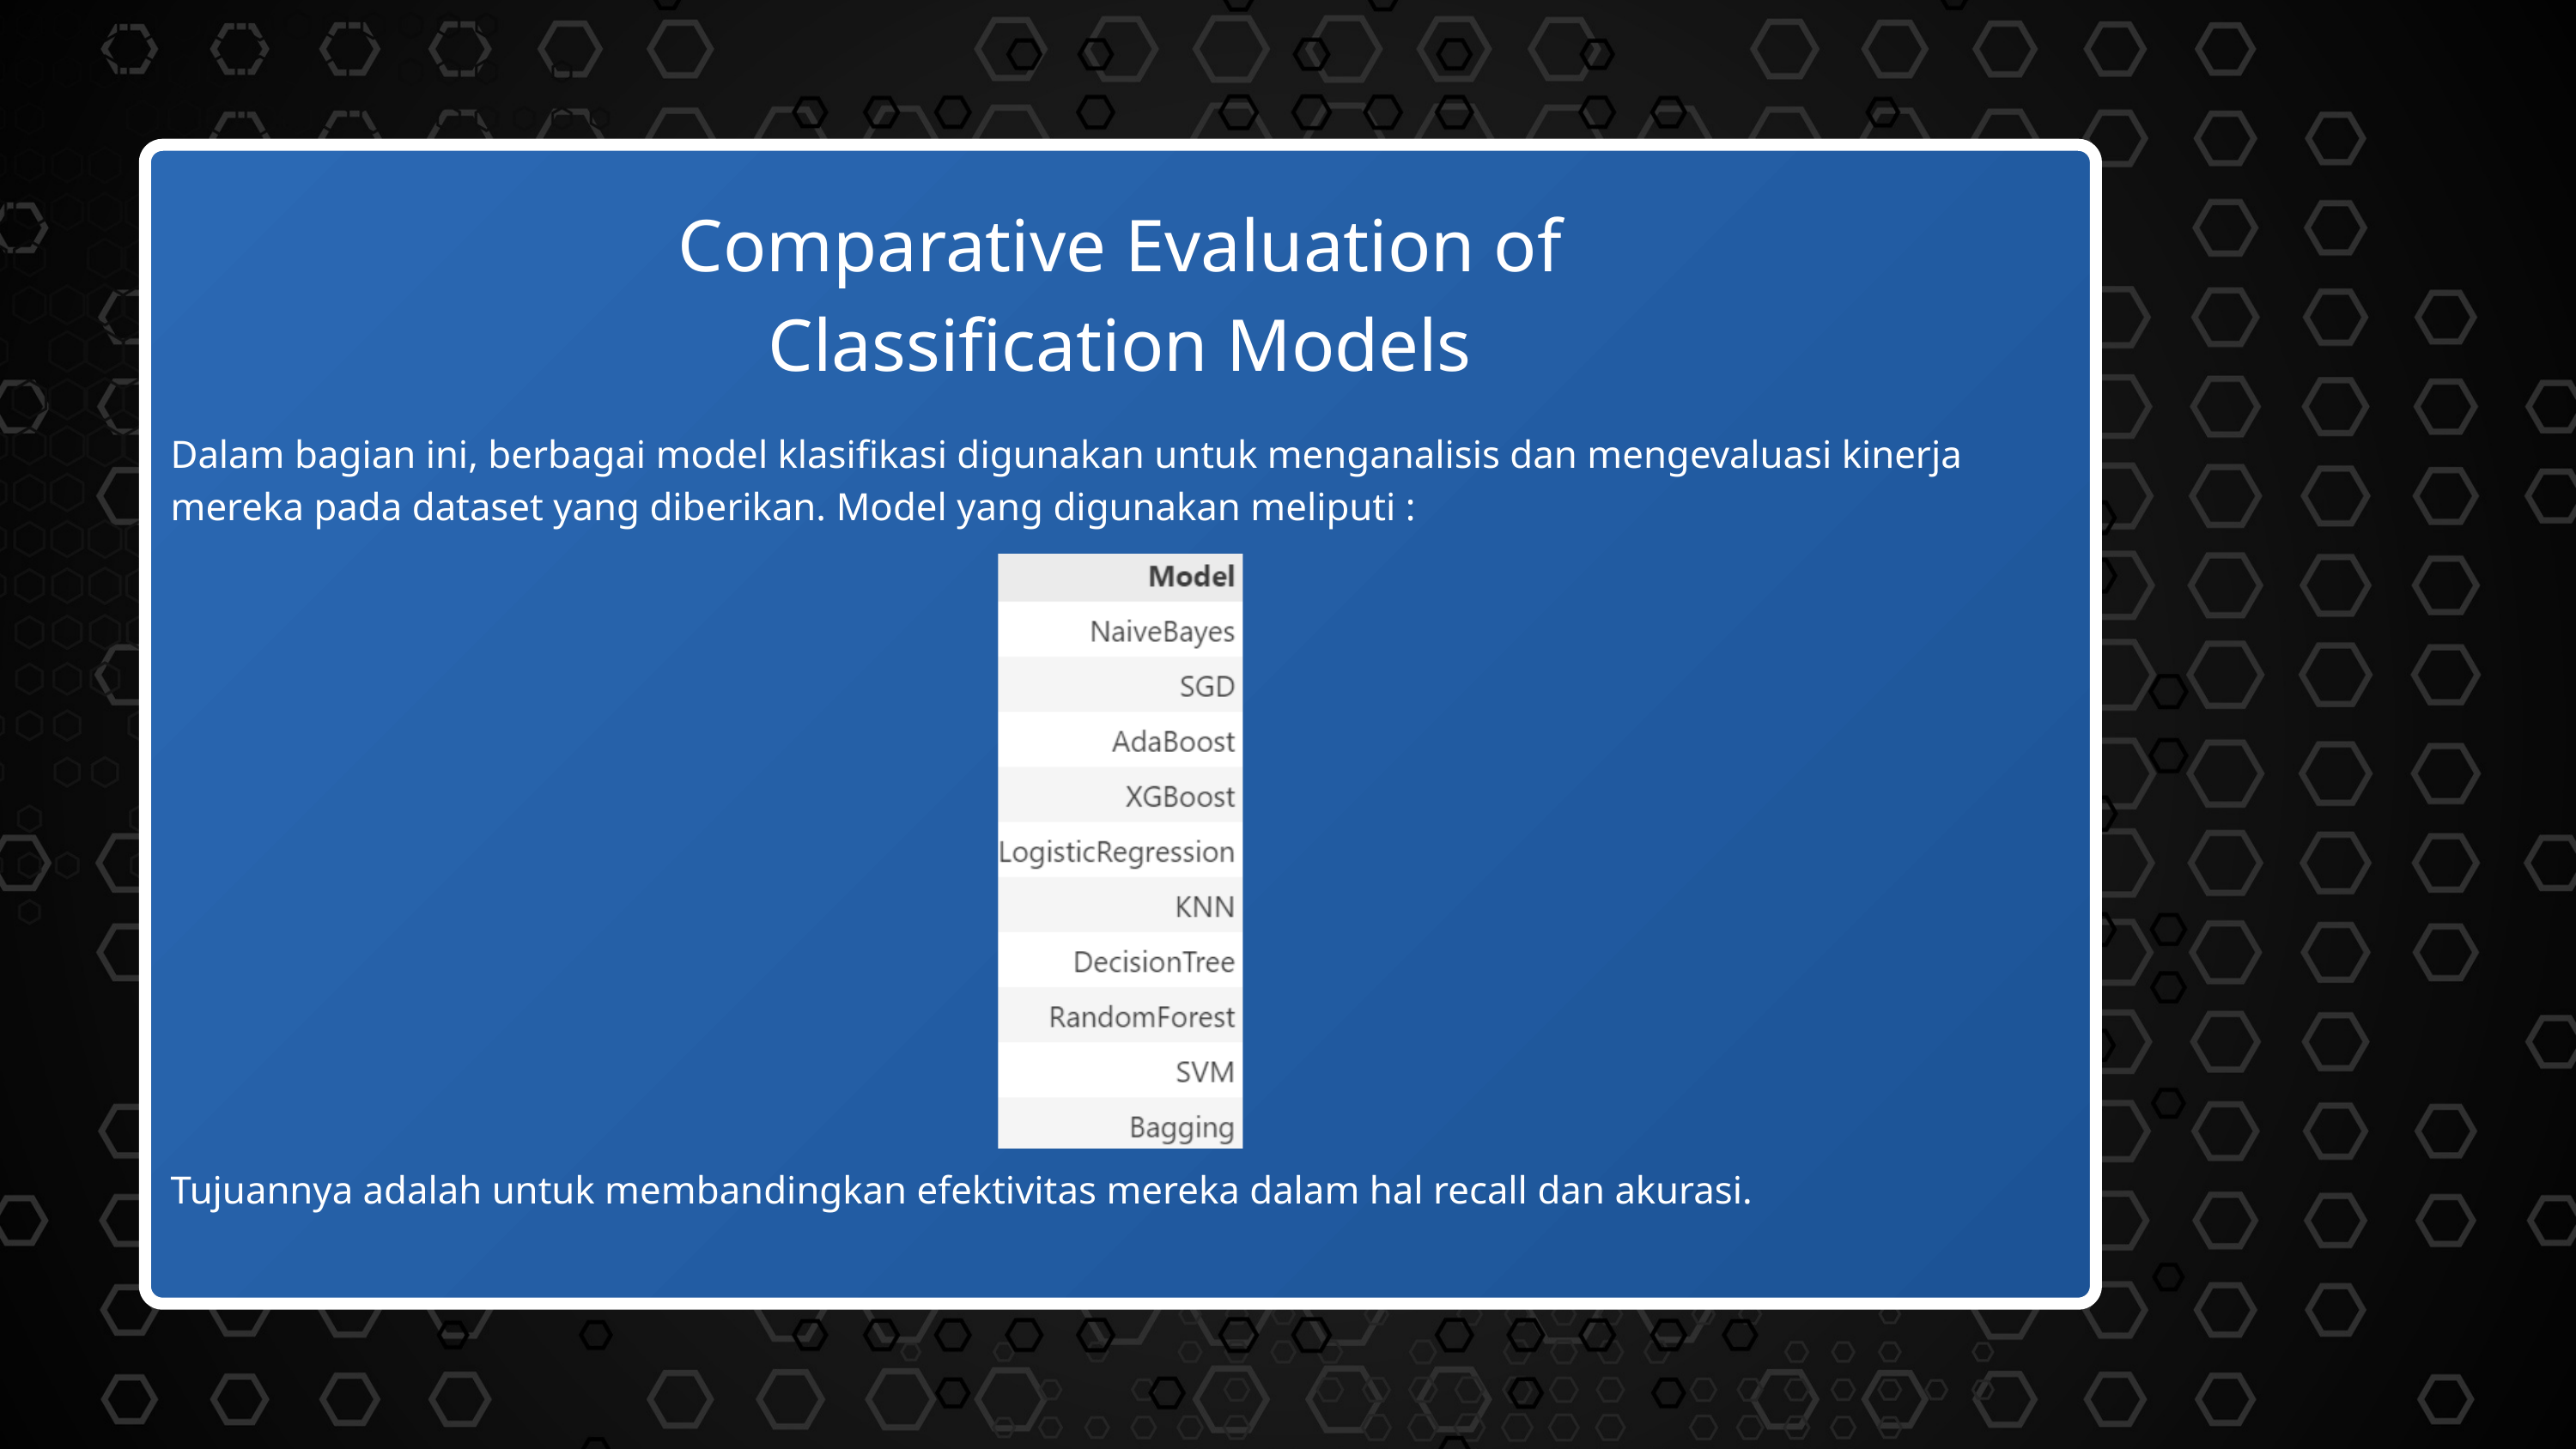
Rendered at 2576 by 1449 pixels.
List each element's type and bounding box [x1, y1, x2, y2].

text_box [144, 144, 2097, 1304]
text_box [0, 0, 2576, 1449]
